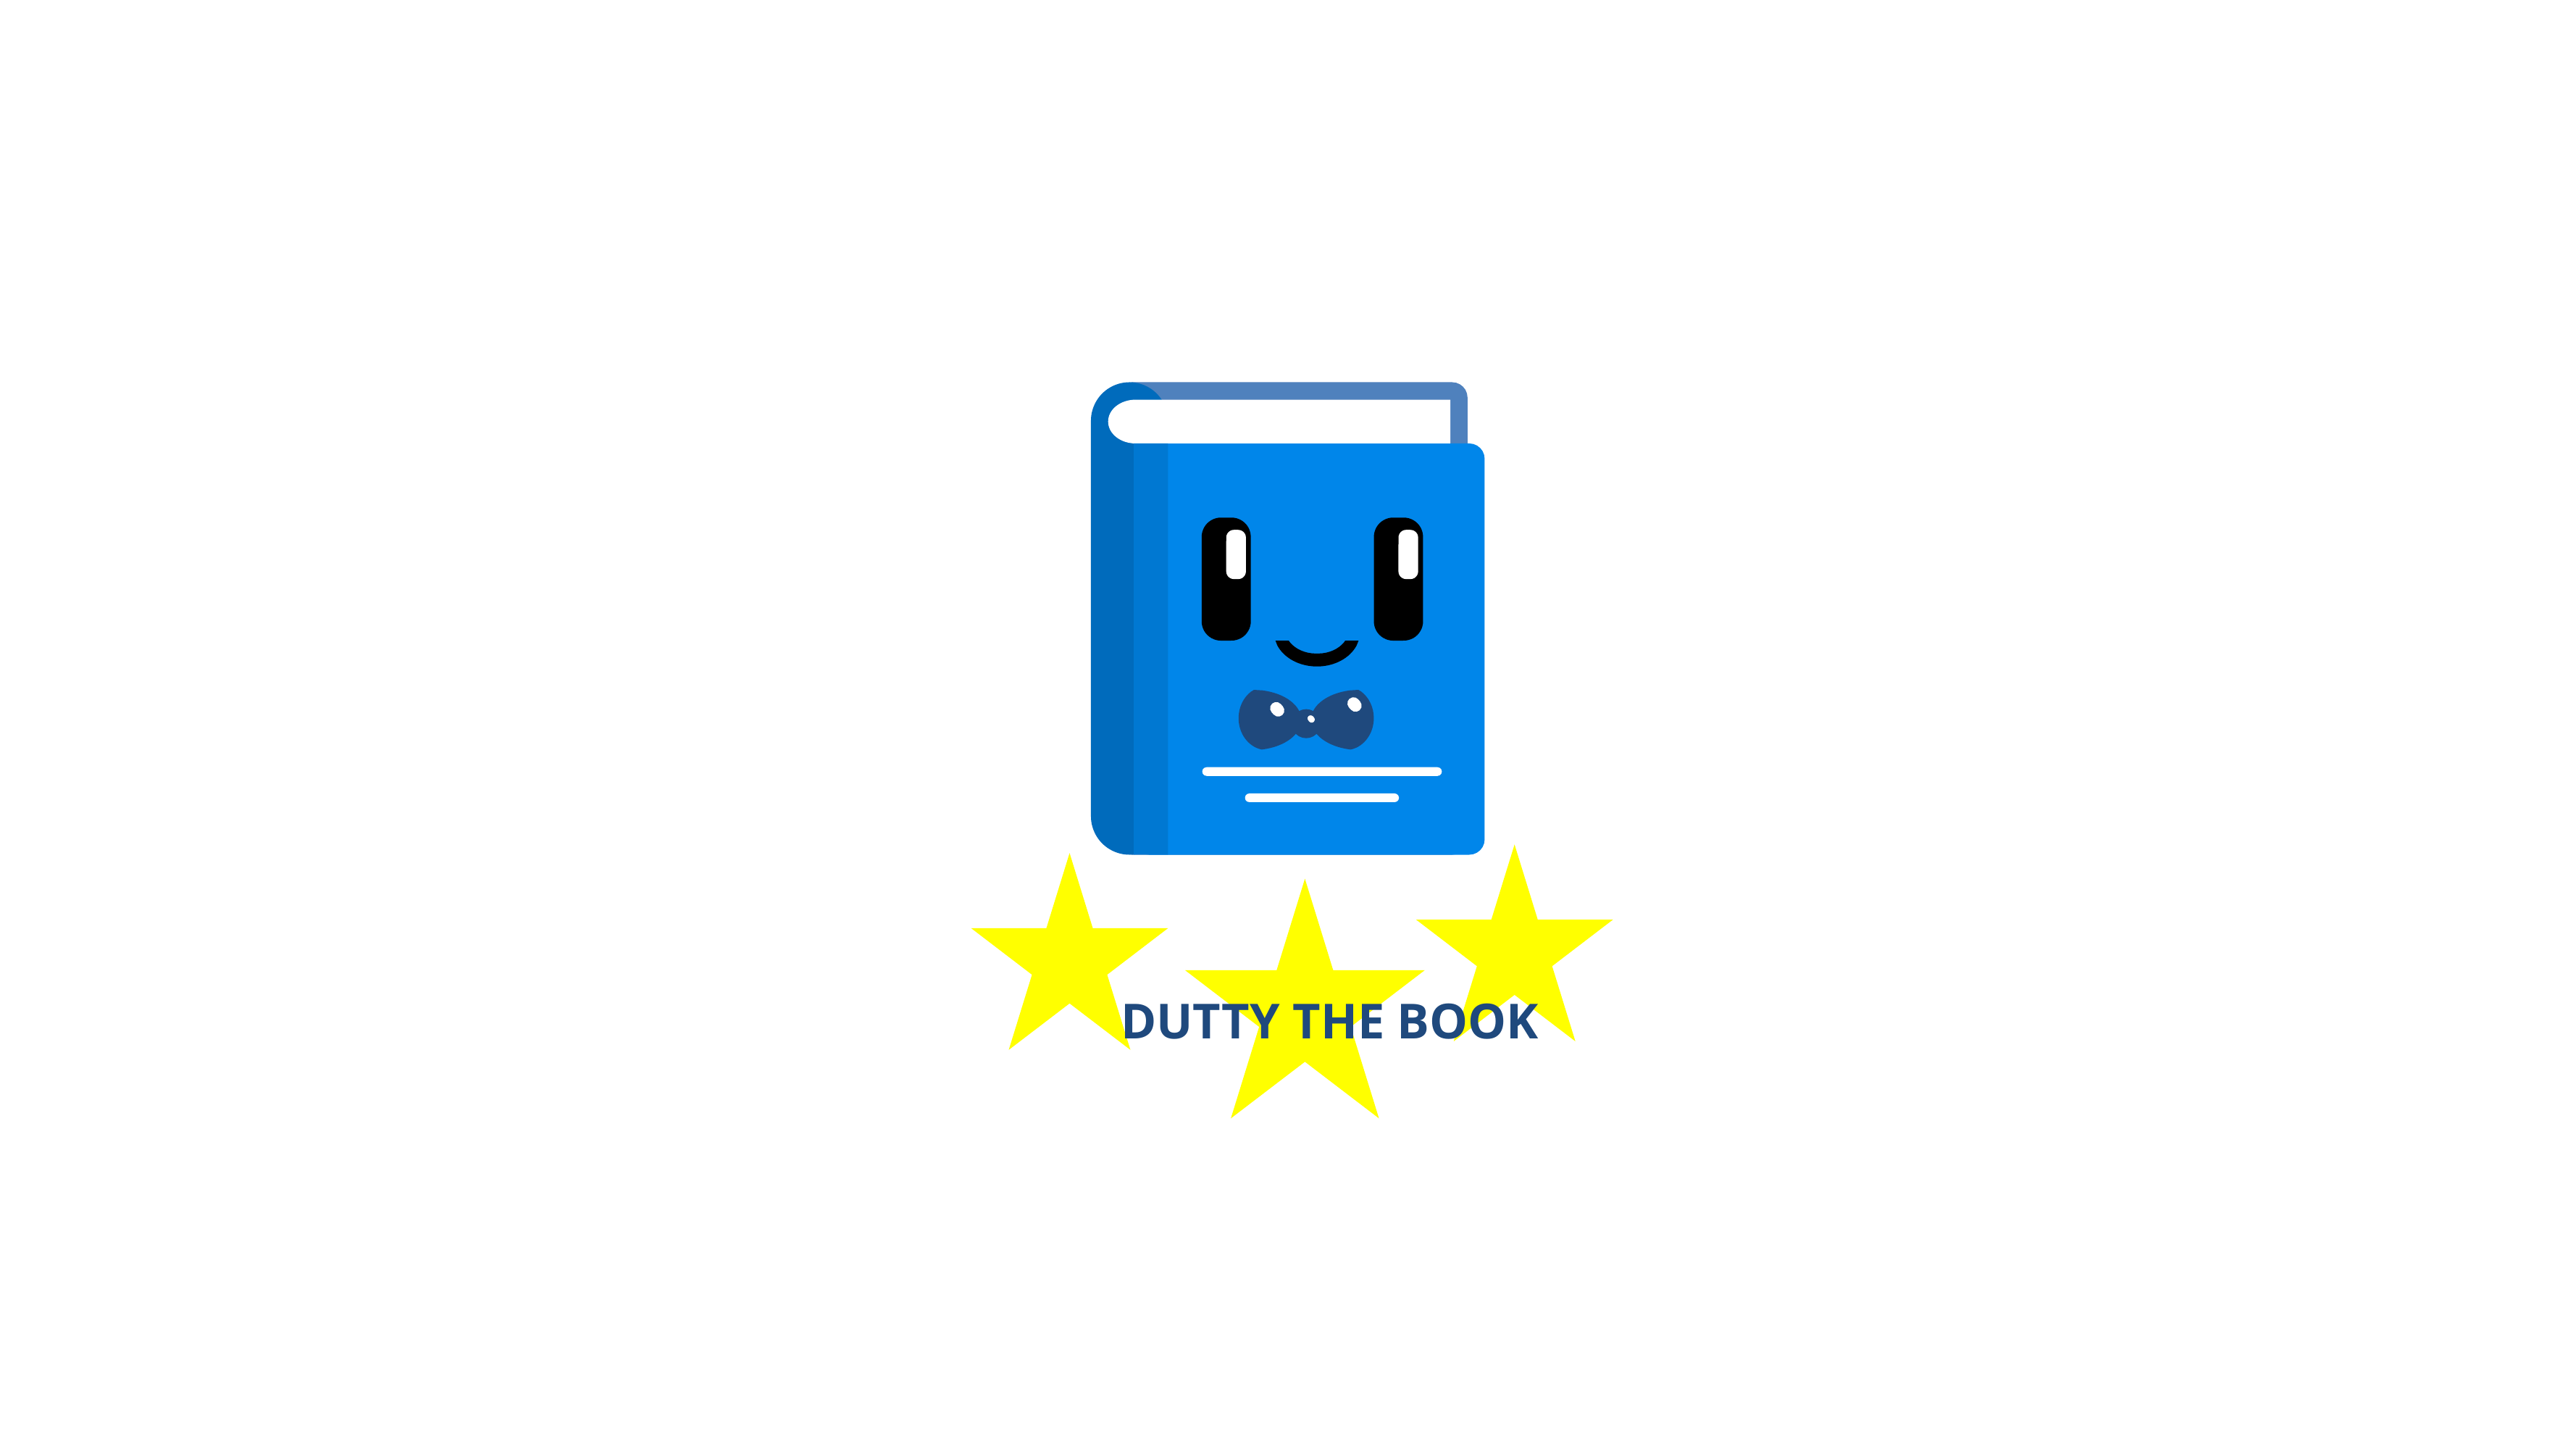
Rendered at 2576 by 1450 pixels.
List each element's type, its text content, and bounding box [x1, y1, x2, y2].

text_box DUTTY THE BOOK [1110, 984, 1550, 1054]
text_box [969, 851, 1170, 1051]
text_box [1184, 877, 1426, 984]
text_box [1229, 1054, 1381, 1120]
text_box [1090, 382, 1485, 855]
text_box [1414, 843, 1615, 1043]
